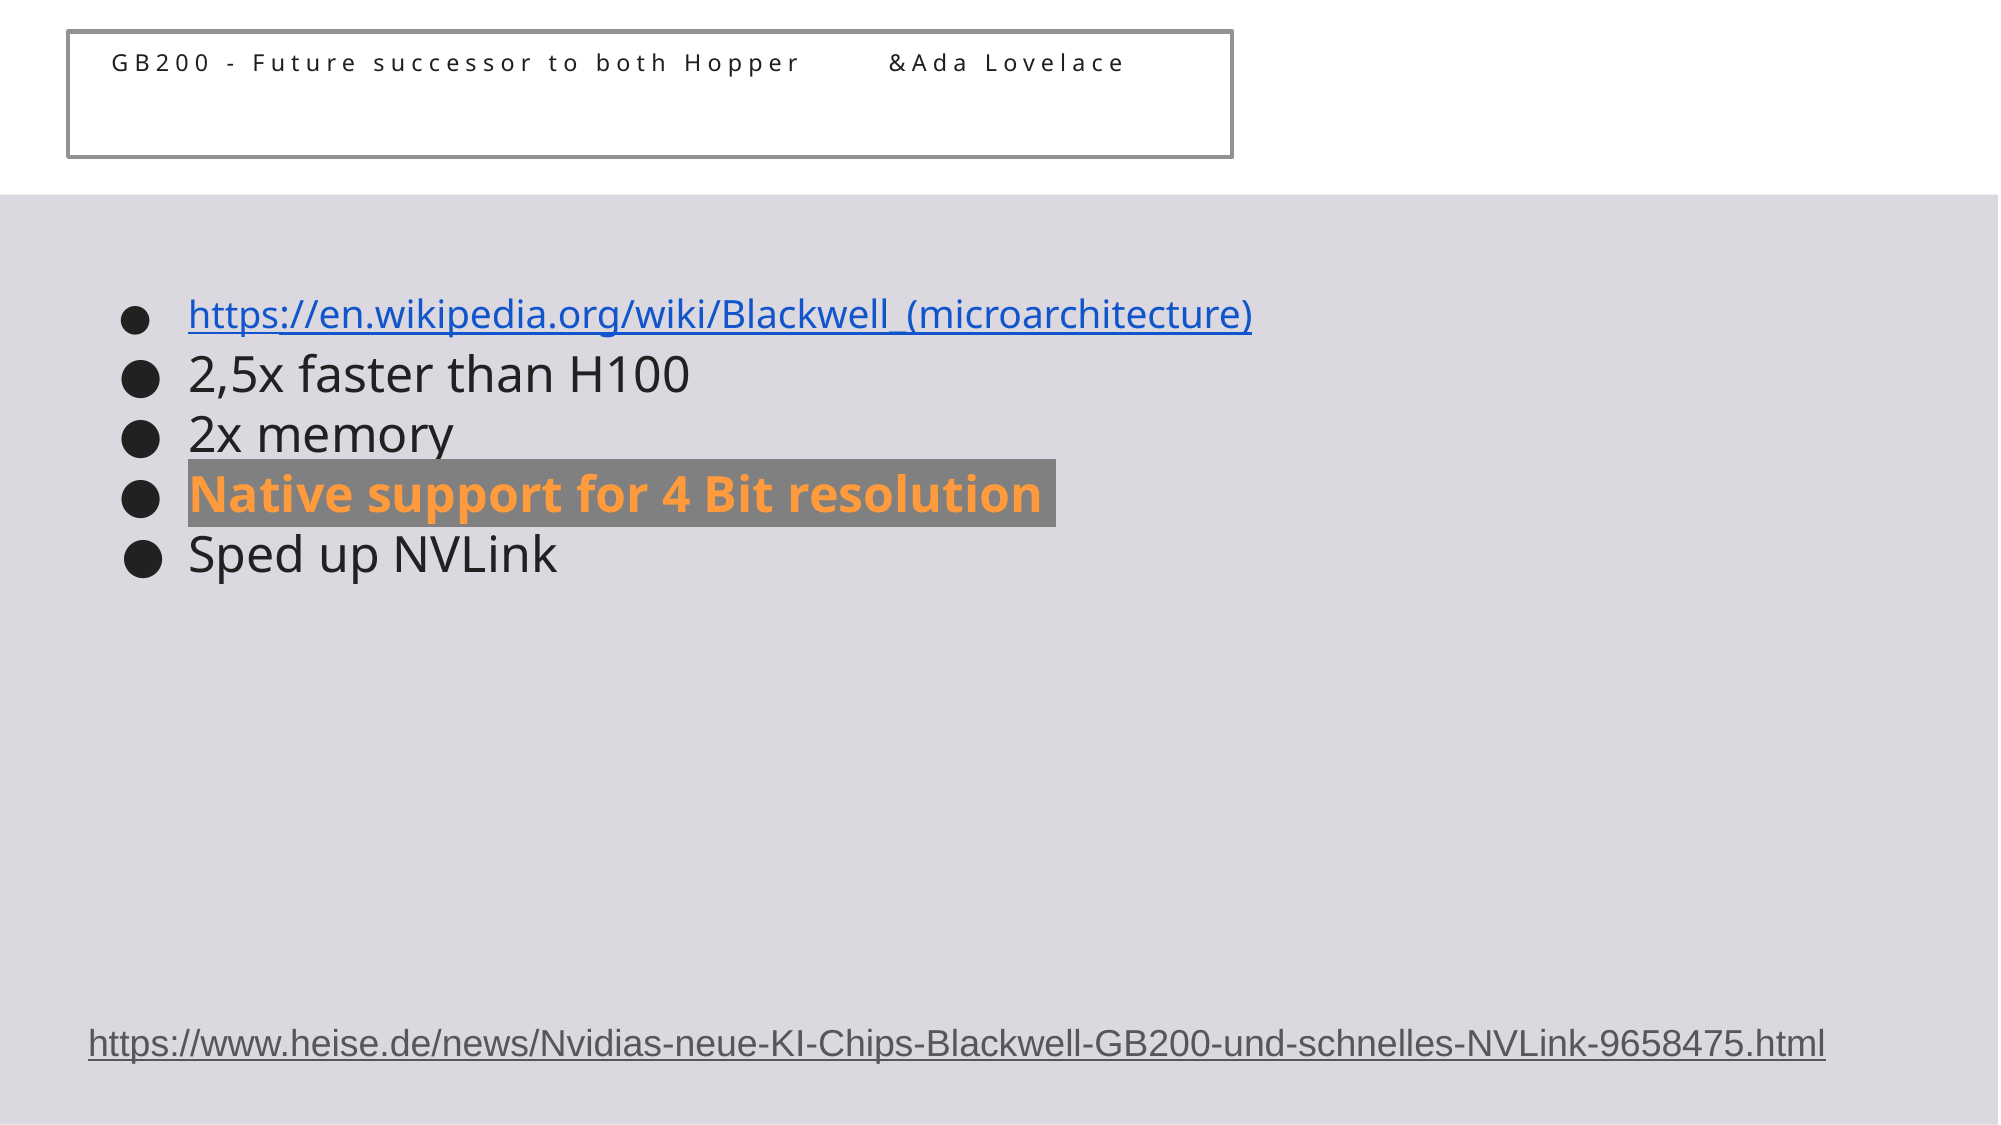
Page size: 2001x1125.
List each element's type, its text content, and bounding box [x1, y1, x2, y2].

list https://en.wikipedia.org/wiki/Blackwell_(microarchitecture) 2,5x faster than H100 2x memory Native support for 4 Bit resolution Sped up NVLink [68, 269, 1932, 999]
title GB200 - Future successor to both Hopper &Ada Lovelace [91, 28, 1218, 114]
text_box https://www.heise.de/news/Nvidias-neue-KI-Chips-Blackwell-GB200-und-schnelles-NVLink-9658475.html [68, 999, 1968, 1085]
